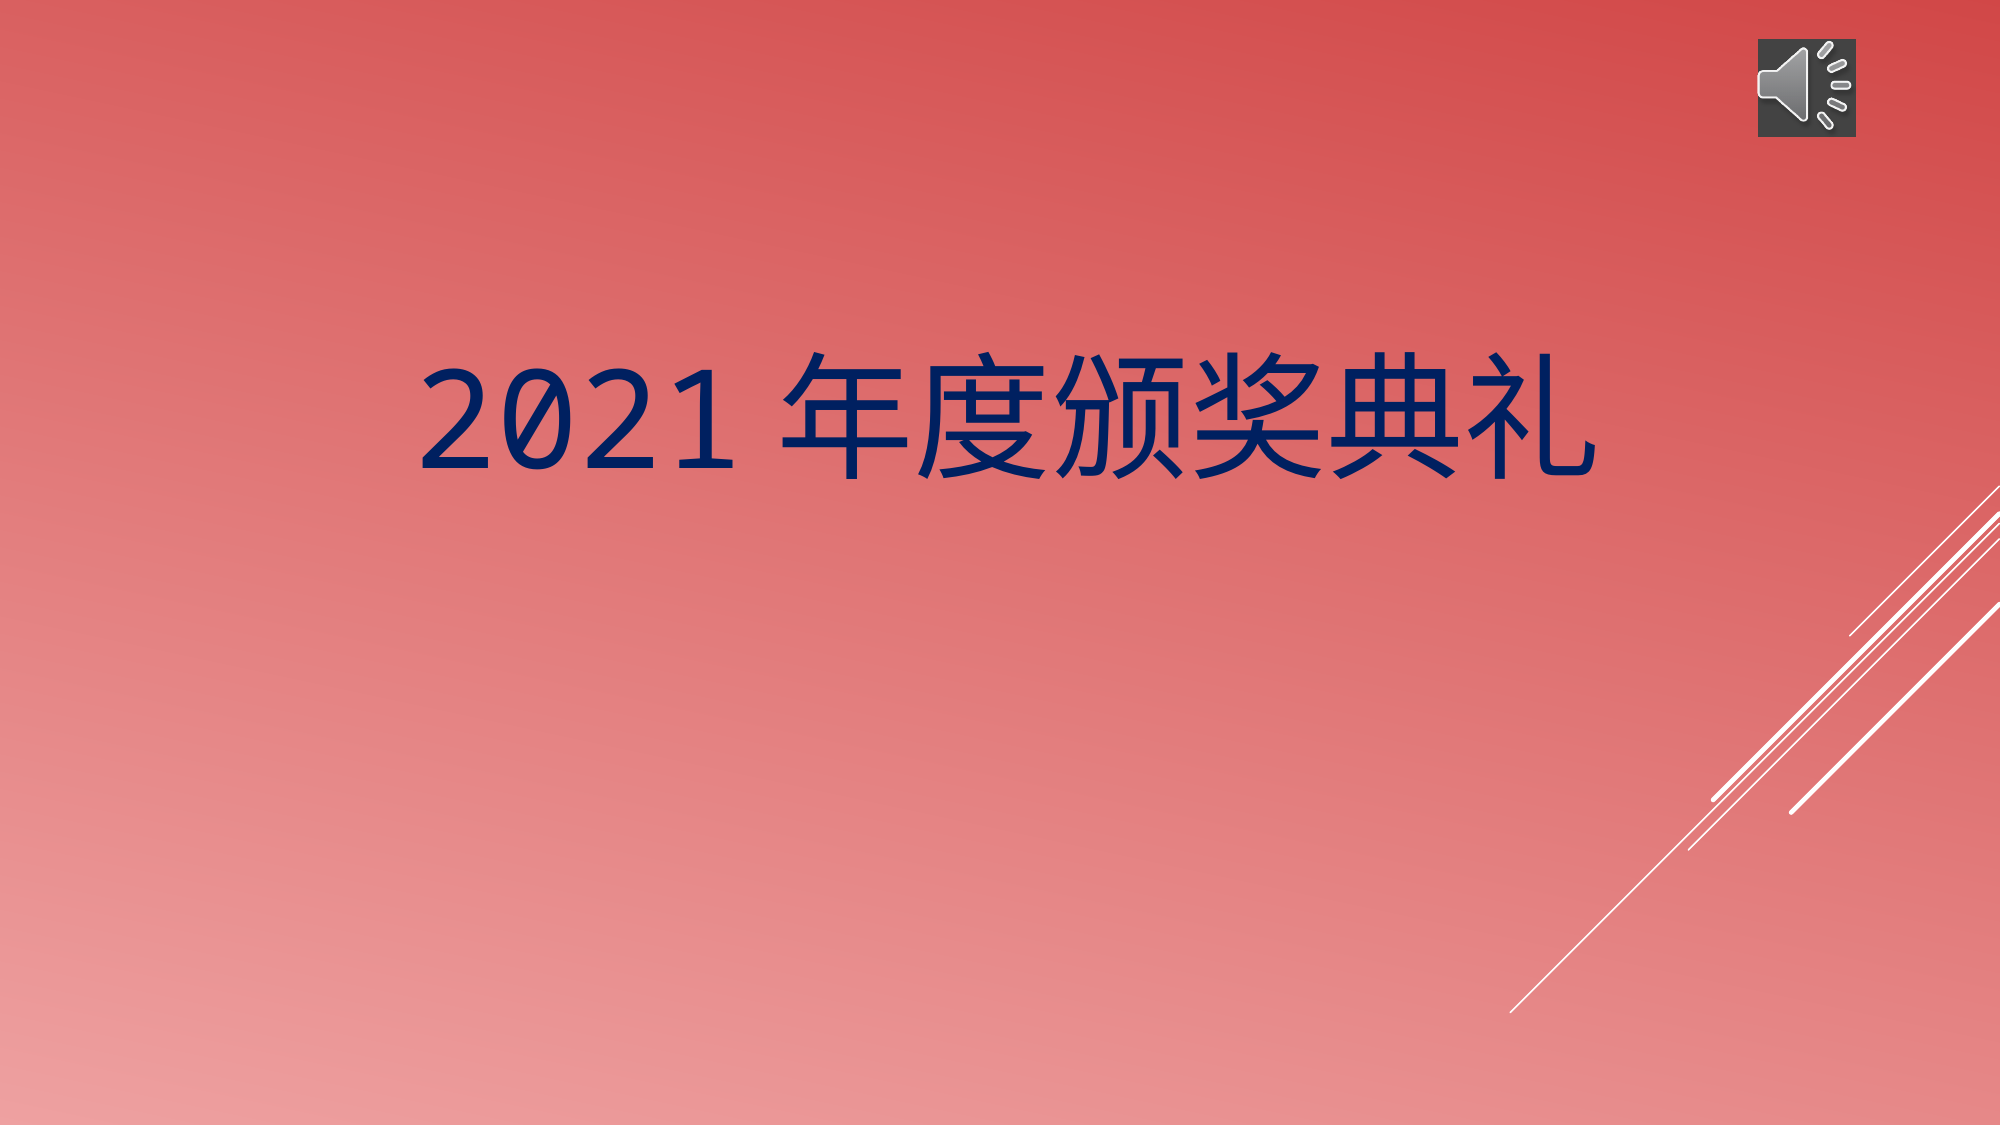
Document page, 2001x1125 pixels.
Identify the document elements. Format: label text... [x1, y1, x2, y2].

picture [1756, 37, 1858, 139]
text_box 2021年度颁奖典礼 [398, 323, 1617, 504]
